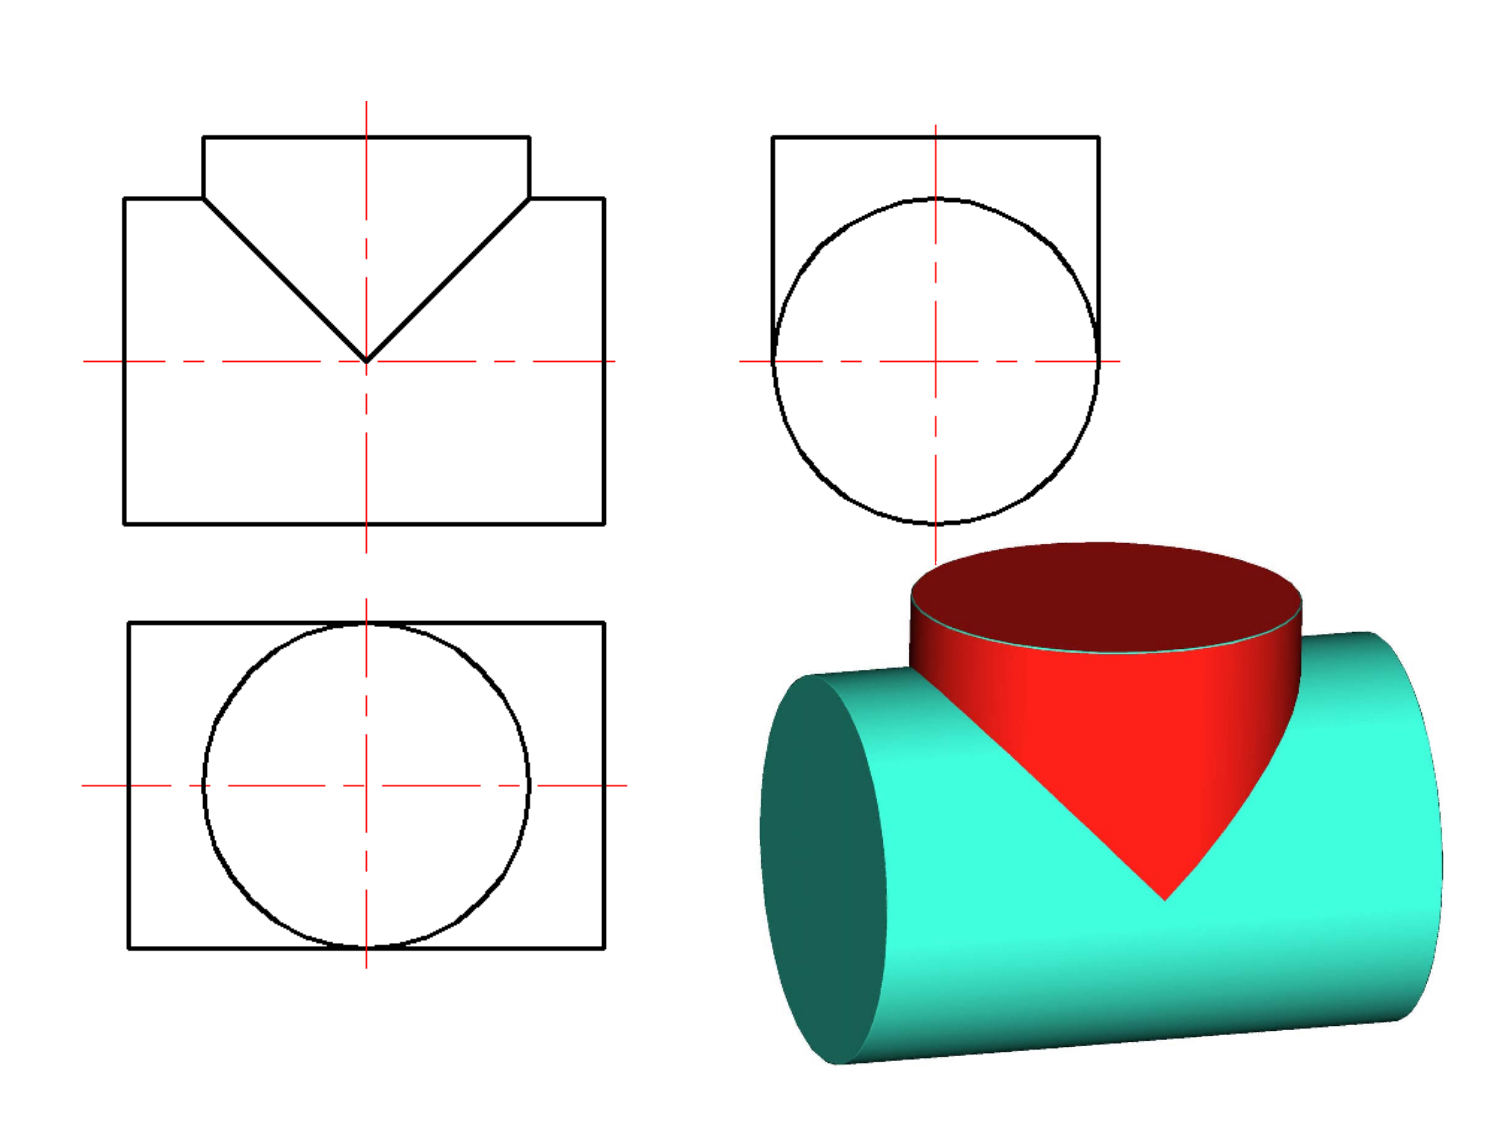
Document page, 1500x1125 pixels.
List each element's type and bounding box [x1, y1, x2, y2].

picture [76, 101, 1447, 1072]
